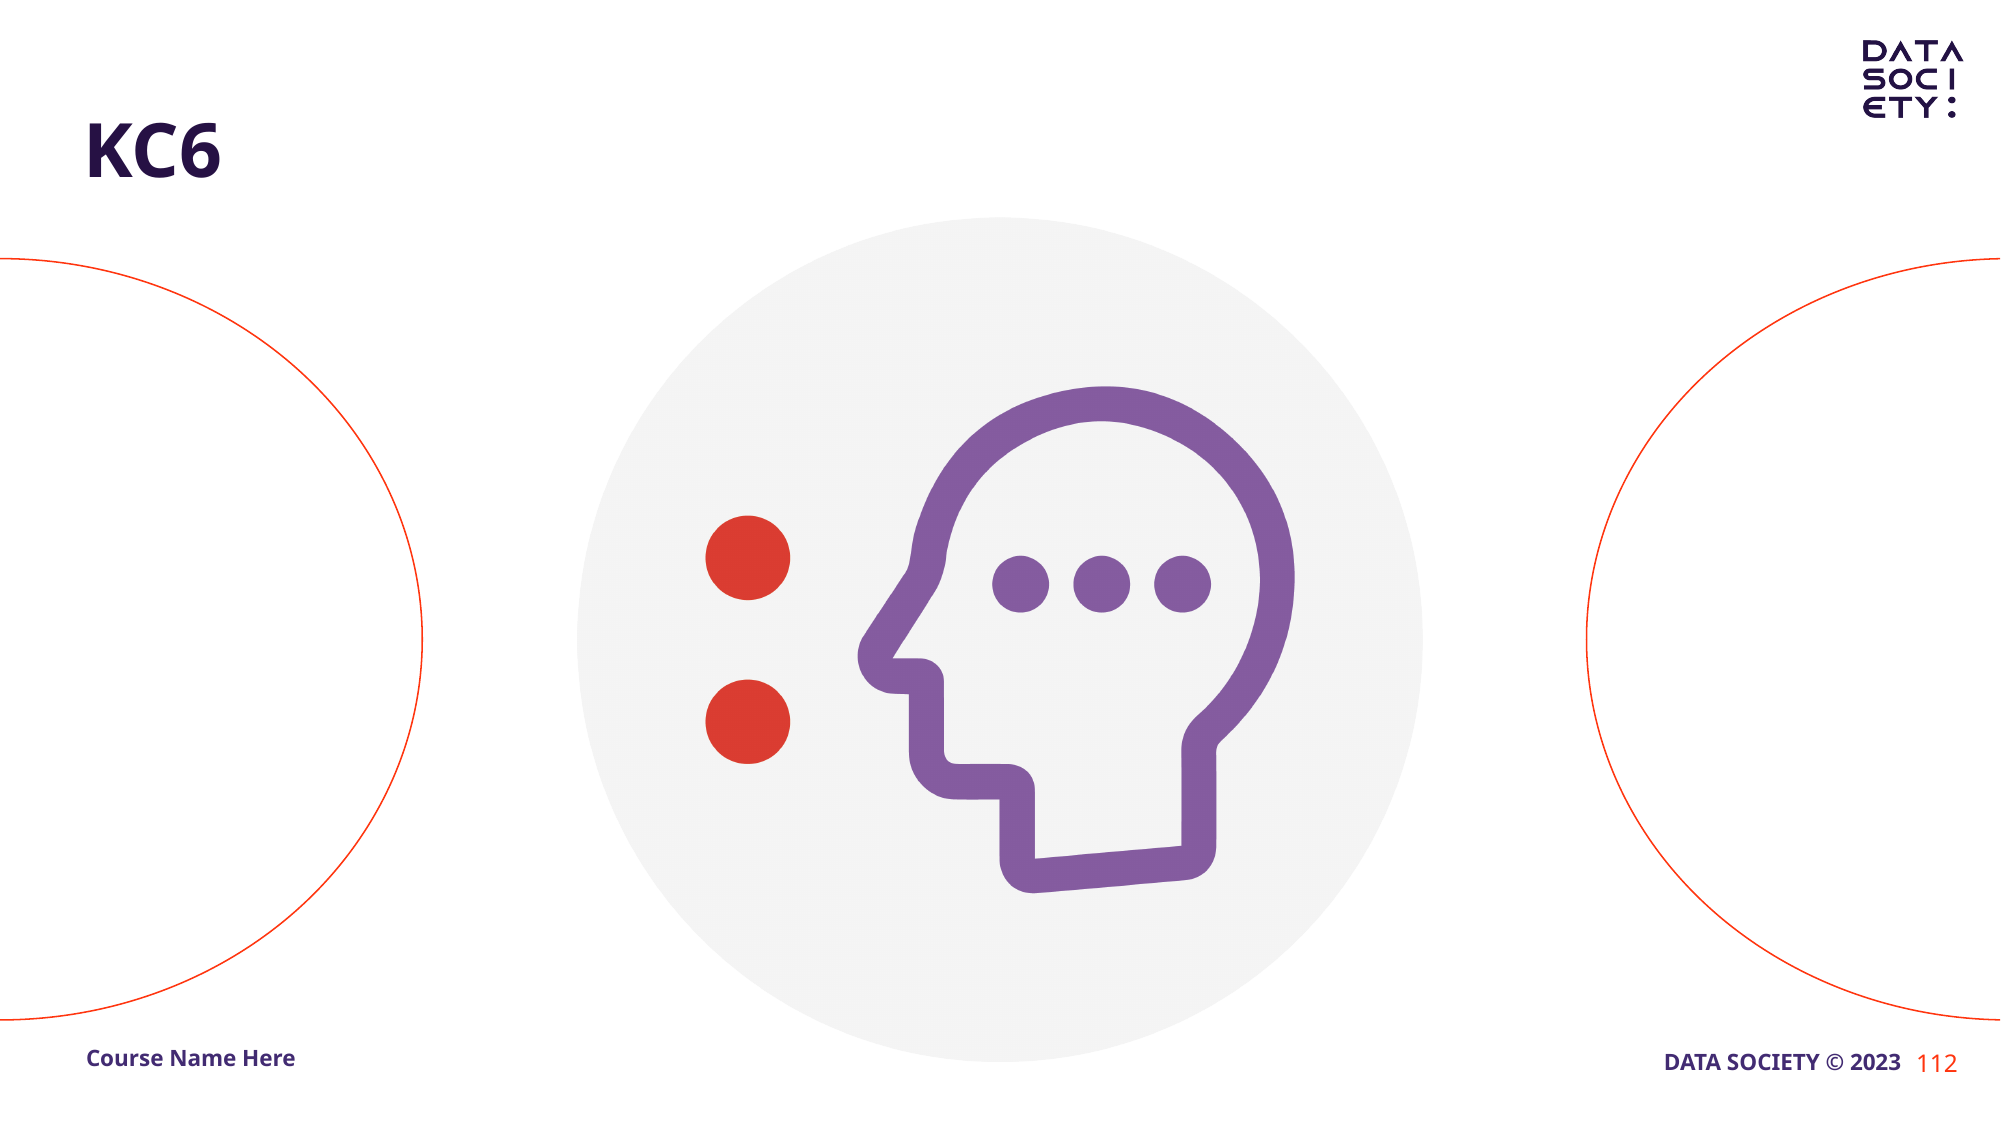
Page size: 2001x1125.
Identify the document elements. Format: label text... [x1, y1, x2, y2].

picture [577, 217, 1423, 1062]
picture [1863, 40, 1964, 118]
title KC6 [68, 87, 1932, 213]
slide_number ‹#› [1853, 1033, 1974, 1097]
